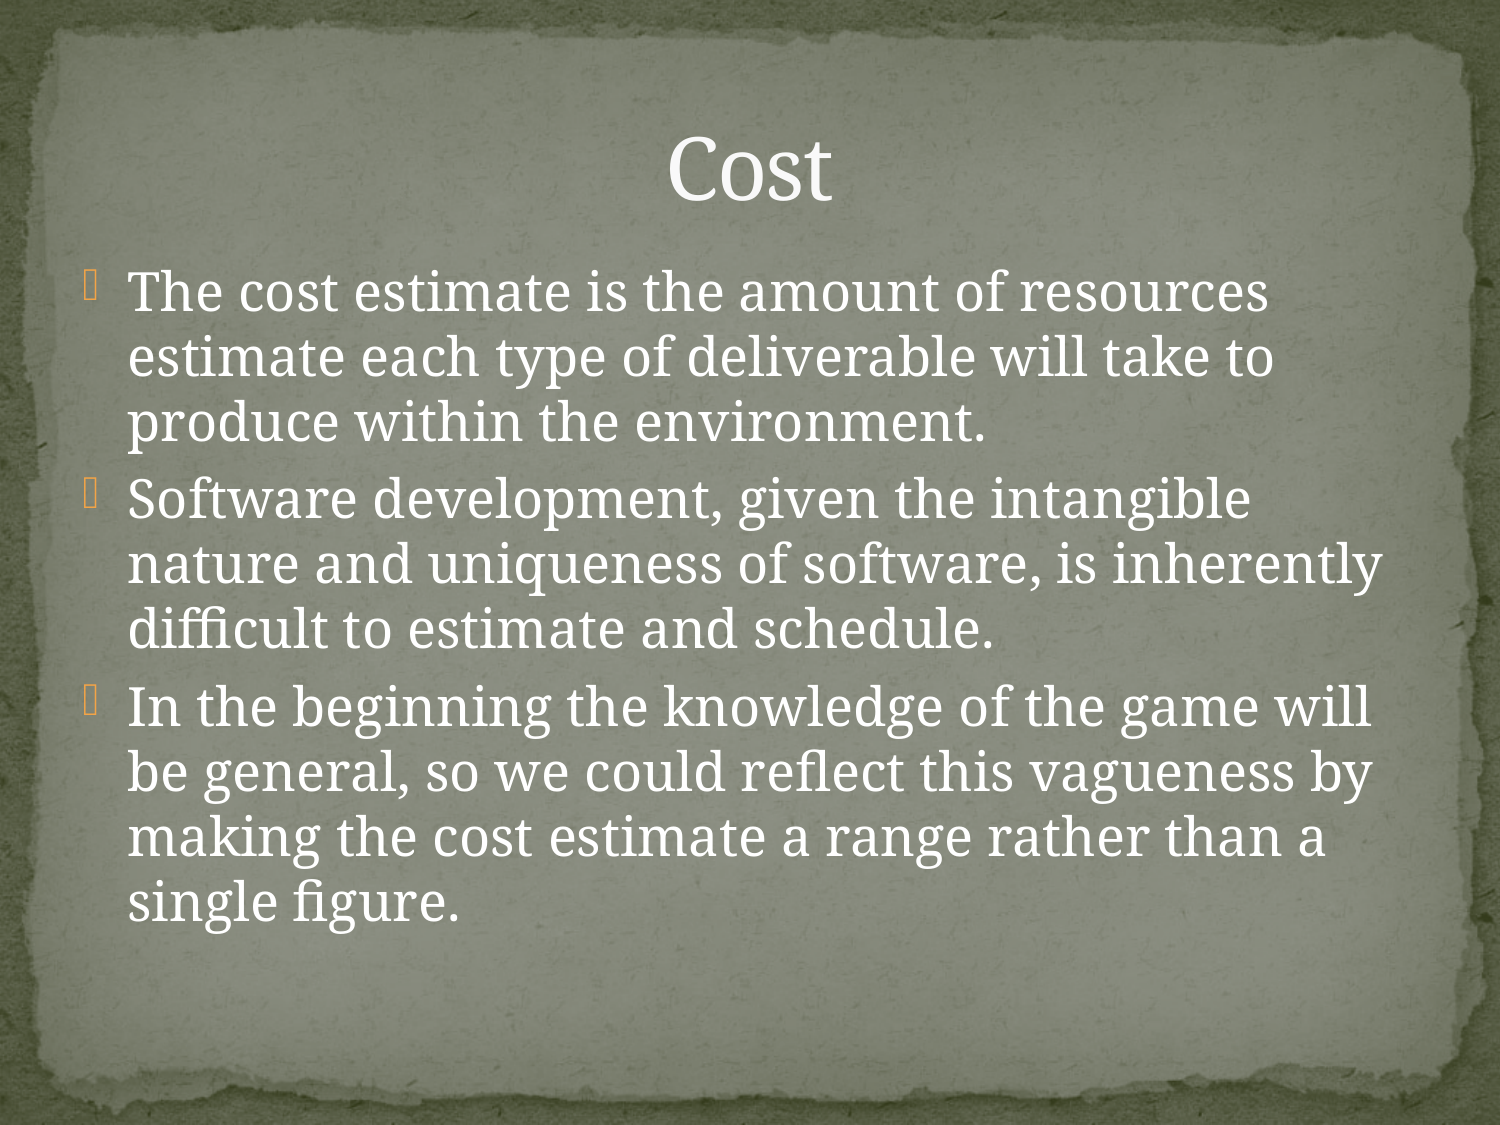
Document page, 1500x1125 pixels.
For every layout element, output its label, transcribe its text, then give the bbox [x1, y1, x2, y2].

list The cost estimate is the amount of resources estimate each type of deliverable will take to produce within the environment. Software development, given the intangible nature and uniqueness of software, is inherently difficult to estimate and schedule. In the beginning the knowledge of the game will be general, so we could reflect this vagueness by making the cost estimate a range rather than a single figure. [74, 249, 1426, 1001]
picture [0, 0, 1500, 1125]
title Cost [74, 24, 1426, 226]
